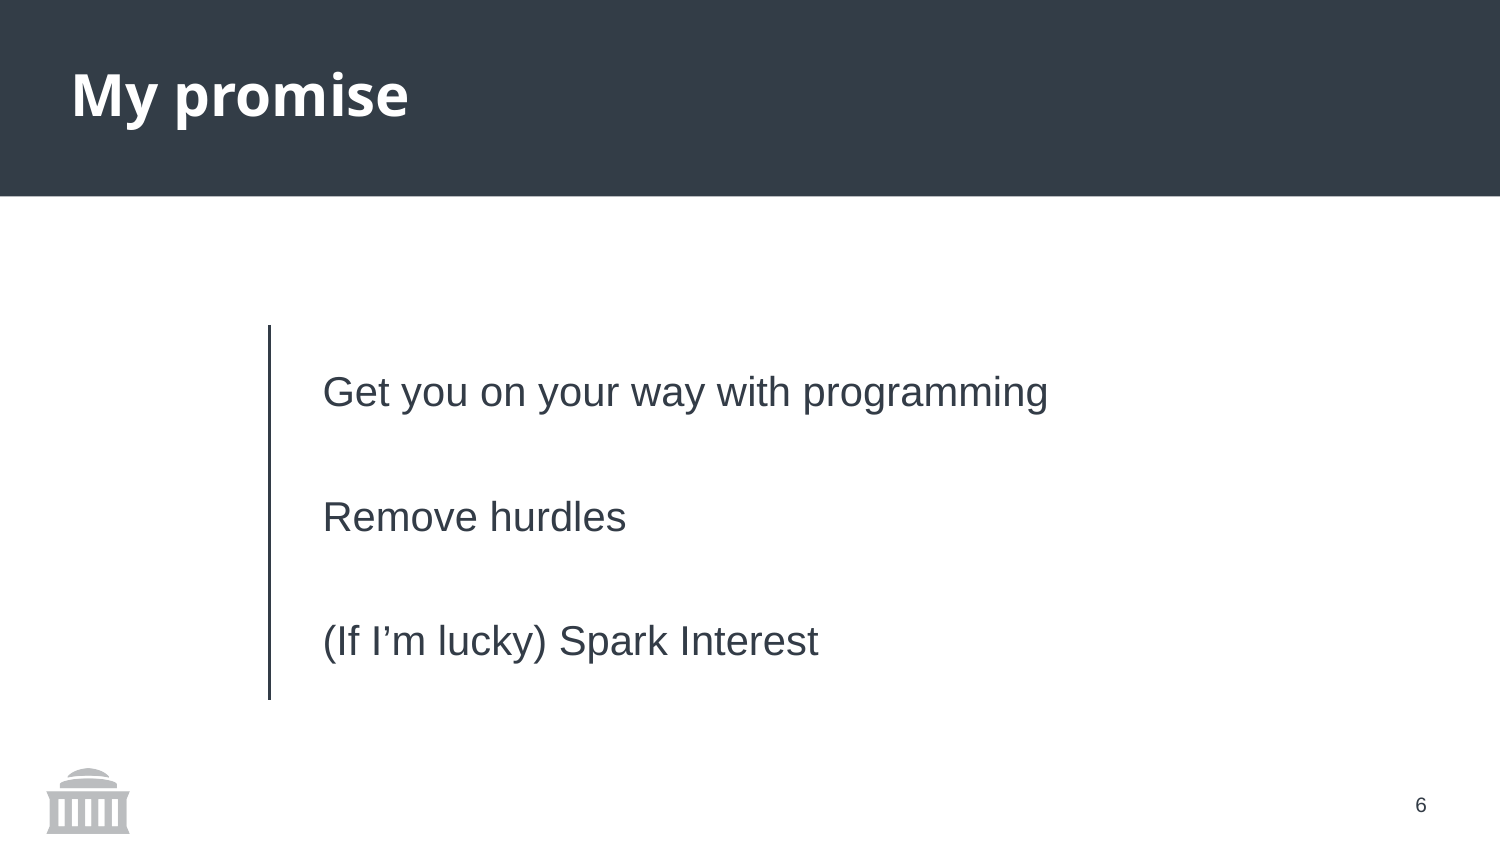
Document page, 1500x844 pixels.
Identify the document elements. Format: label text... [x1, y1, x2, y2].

title My promise [55, 0, 1446, 196]
picture [46, 768, 130, 834]
slide_number 5 [1059, 782, 1442, 828]
list Get you on your way with programming Remove hurdles (If I’m lucky) Spark Interest [306, 250, 1447, 786]
